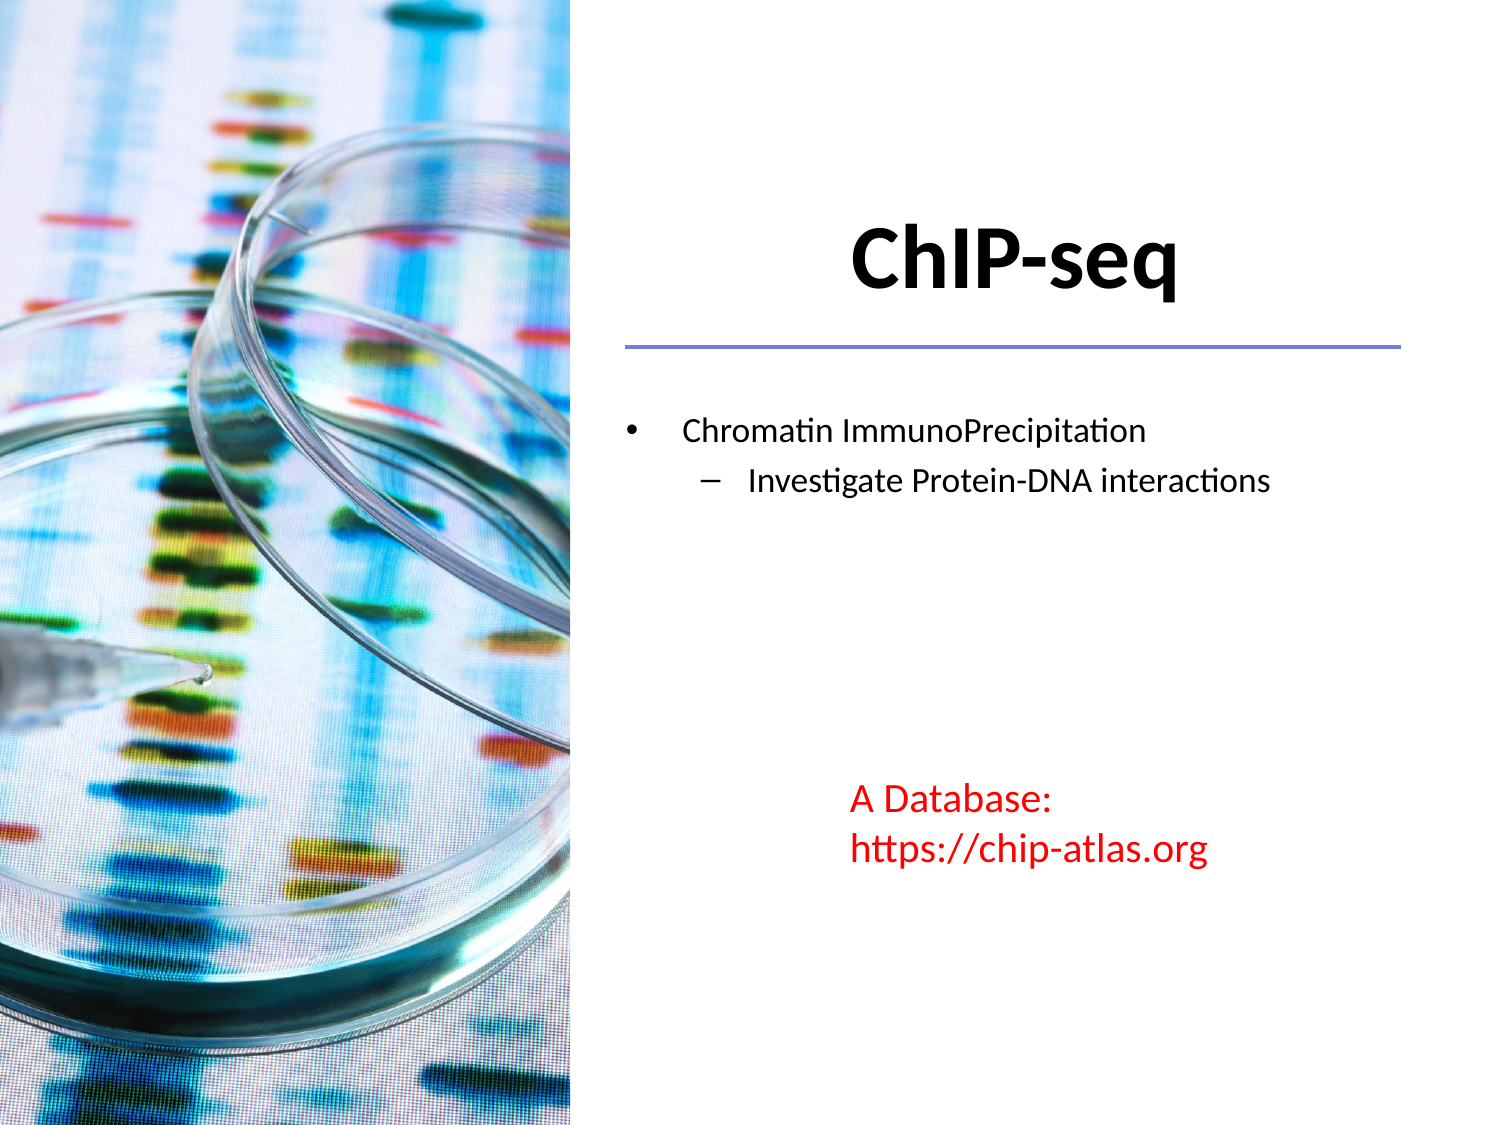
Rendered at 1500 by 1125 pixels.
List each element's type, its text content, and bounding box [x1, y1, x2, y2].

list Chromatin ImmunoPrecipitation Investigate Protein-DNA interactions [610, 399, 1422, 1021]
title ChIP-seq [610, 103, 1422, 315]
picture [0, 0, 571, 1125]
text_box A Database: https://chip-atlas.org [835, 763, 1224, 878]
